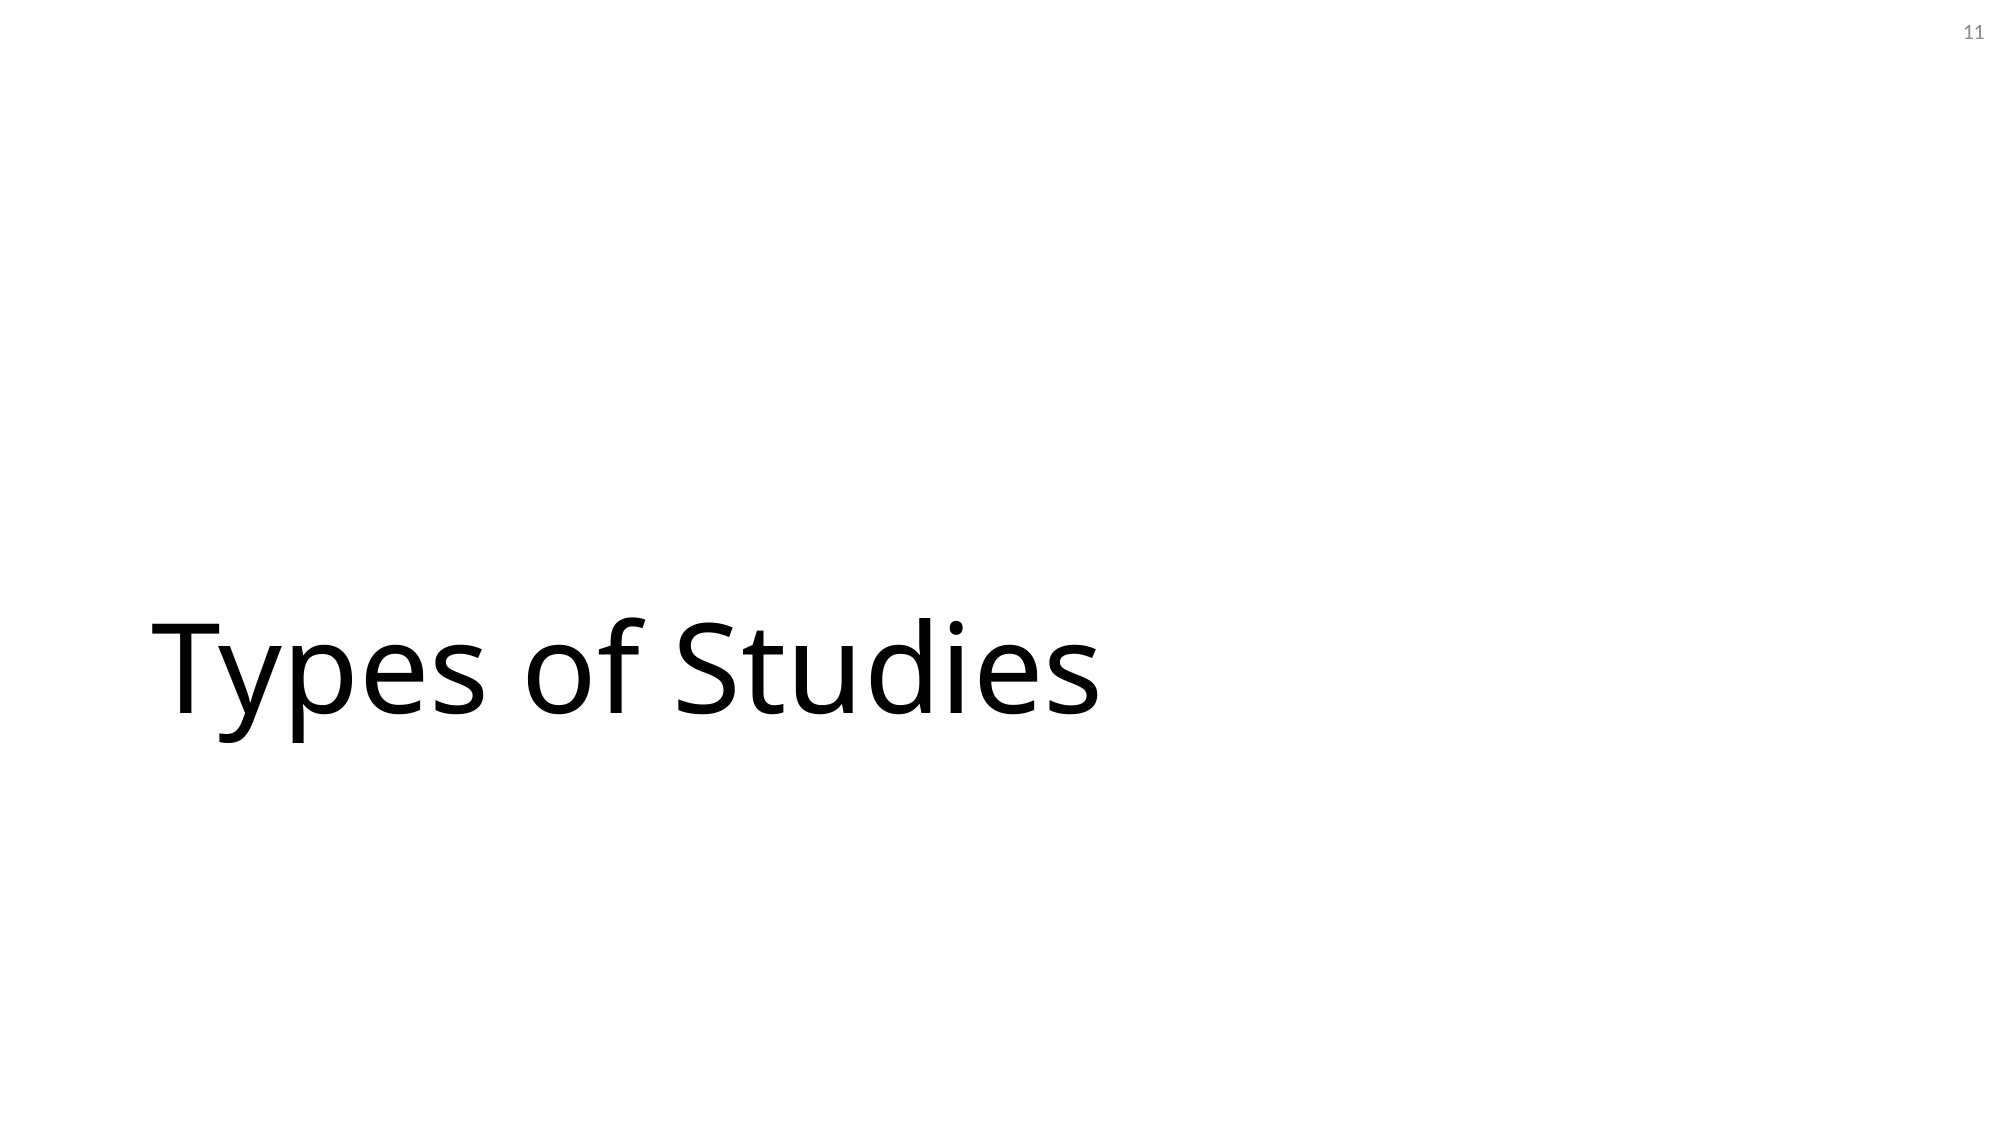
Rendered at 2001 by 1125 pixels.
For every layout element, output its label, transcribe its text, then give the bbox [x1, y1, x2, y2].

slide_number 11 [1550, 0, 2000, 61]
title Types of Studies [136, 280, 1862, 749]
